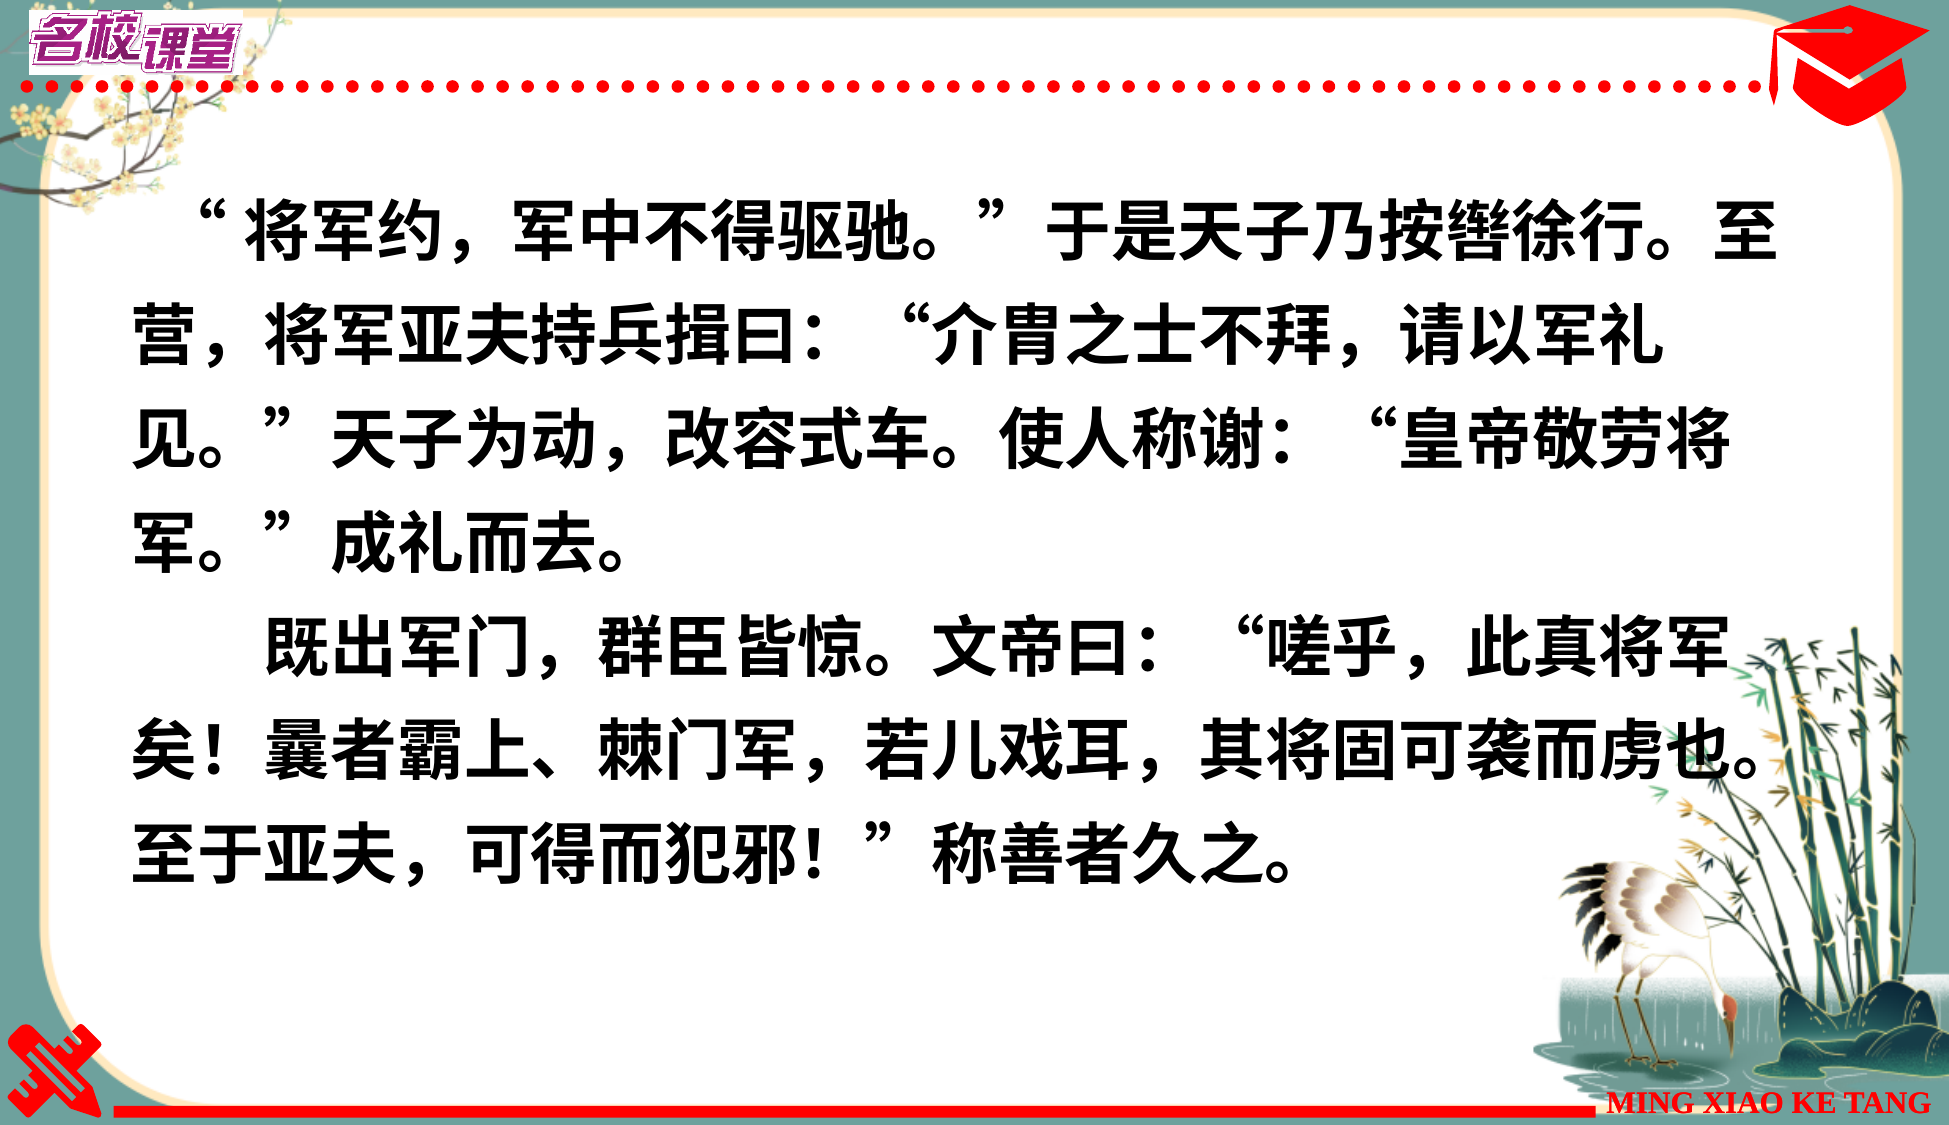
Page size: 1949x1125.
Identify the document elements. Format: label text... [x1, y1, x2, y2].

subtitle “将军约，军中不得驱驰。”于是天子乃按辔徐行。至营，将军亚夫持兵揖曰：“介胄之士不拜，请以军礼见。”天子为动，改容式车。使人称谢：“皇帝敬劳将军。”成礼而去。 既出军门，群臣皆惊。文帝曰：“嗟乎，此真将军矣！曩者霸上、棘门军，若儿戏耳，其将固可袭而虏也。至于亚夫，可得而犯邪！”称善者久之。 [115, 157, 1834, 1036]
picture [0, 0, 1949, 1125]
